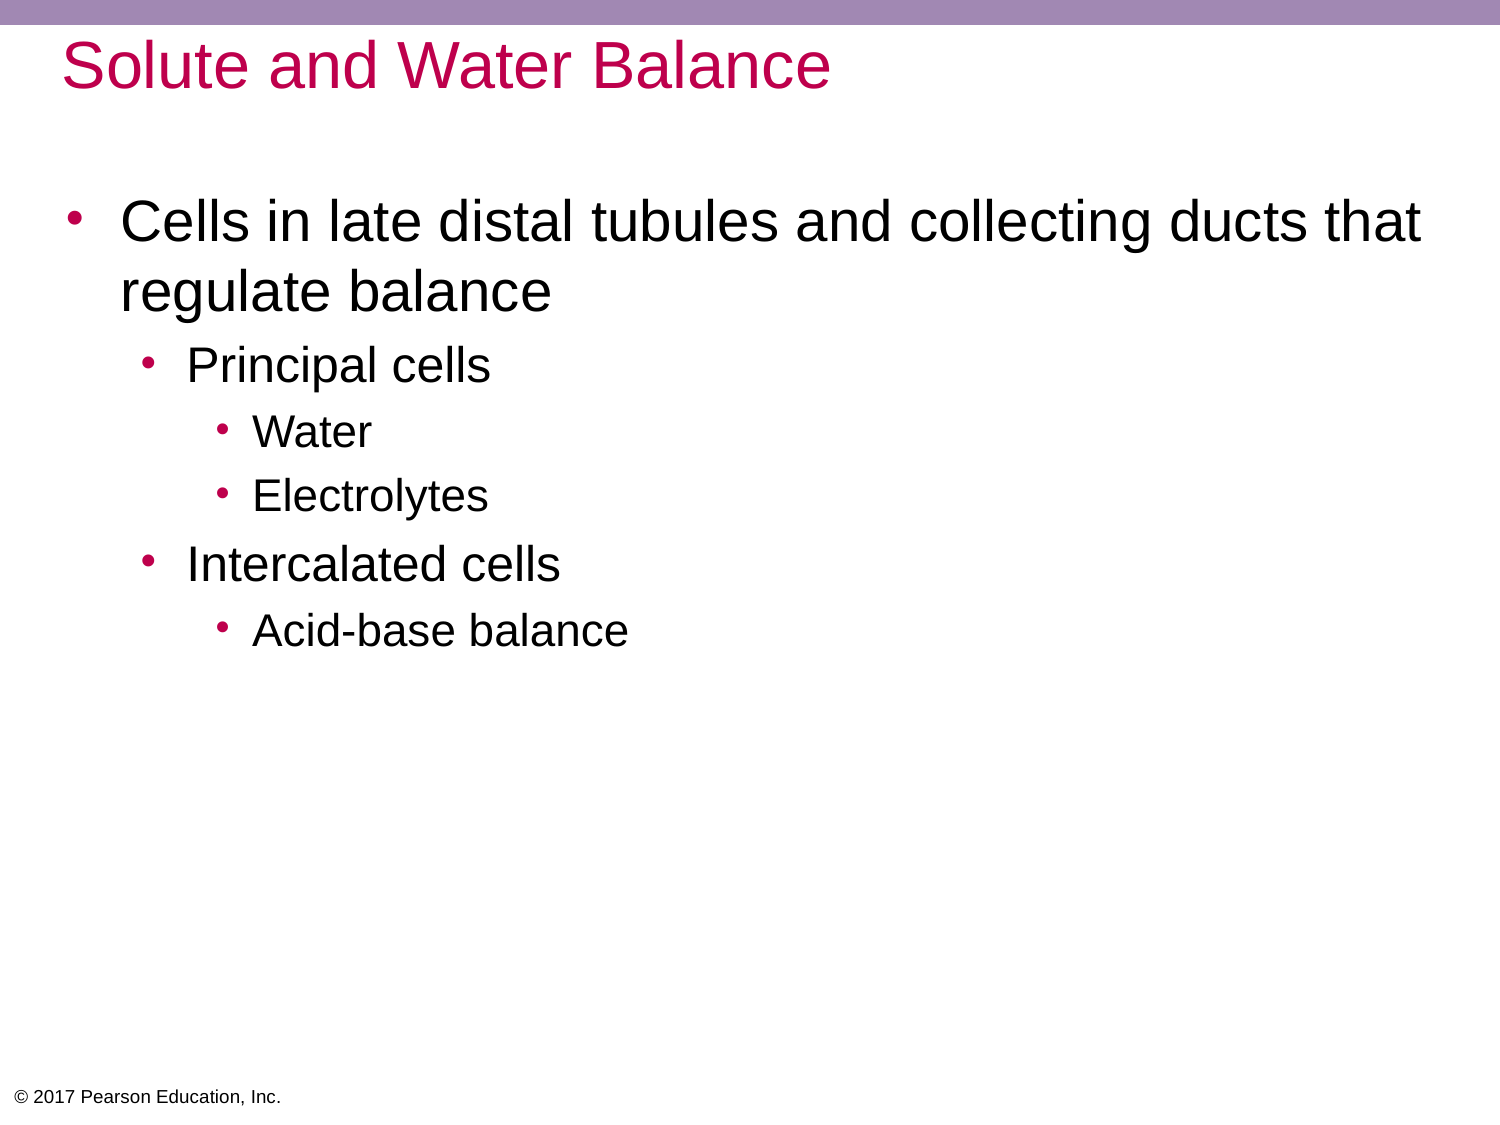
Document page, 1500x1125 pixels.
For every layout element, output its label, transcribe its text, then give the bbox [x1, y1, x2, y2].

list Cells in late distal tubules and collecting ducts that regulate balance Principal cells Water Electrolytes Intercalated cells Acid-base balance [49, 175, 1450, 1038]
title Solute and Water Balance [46, 14, 1500, 110]
